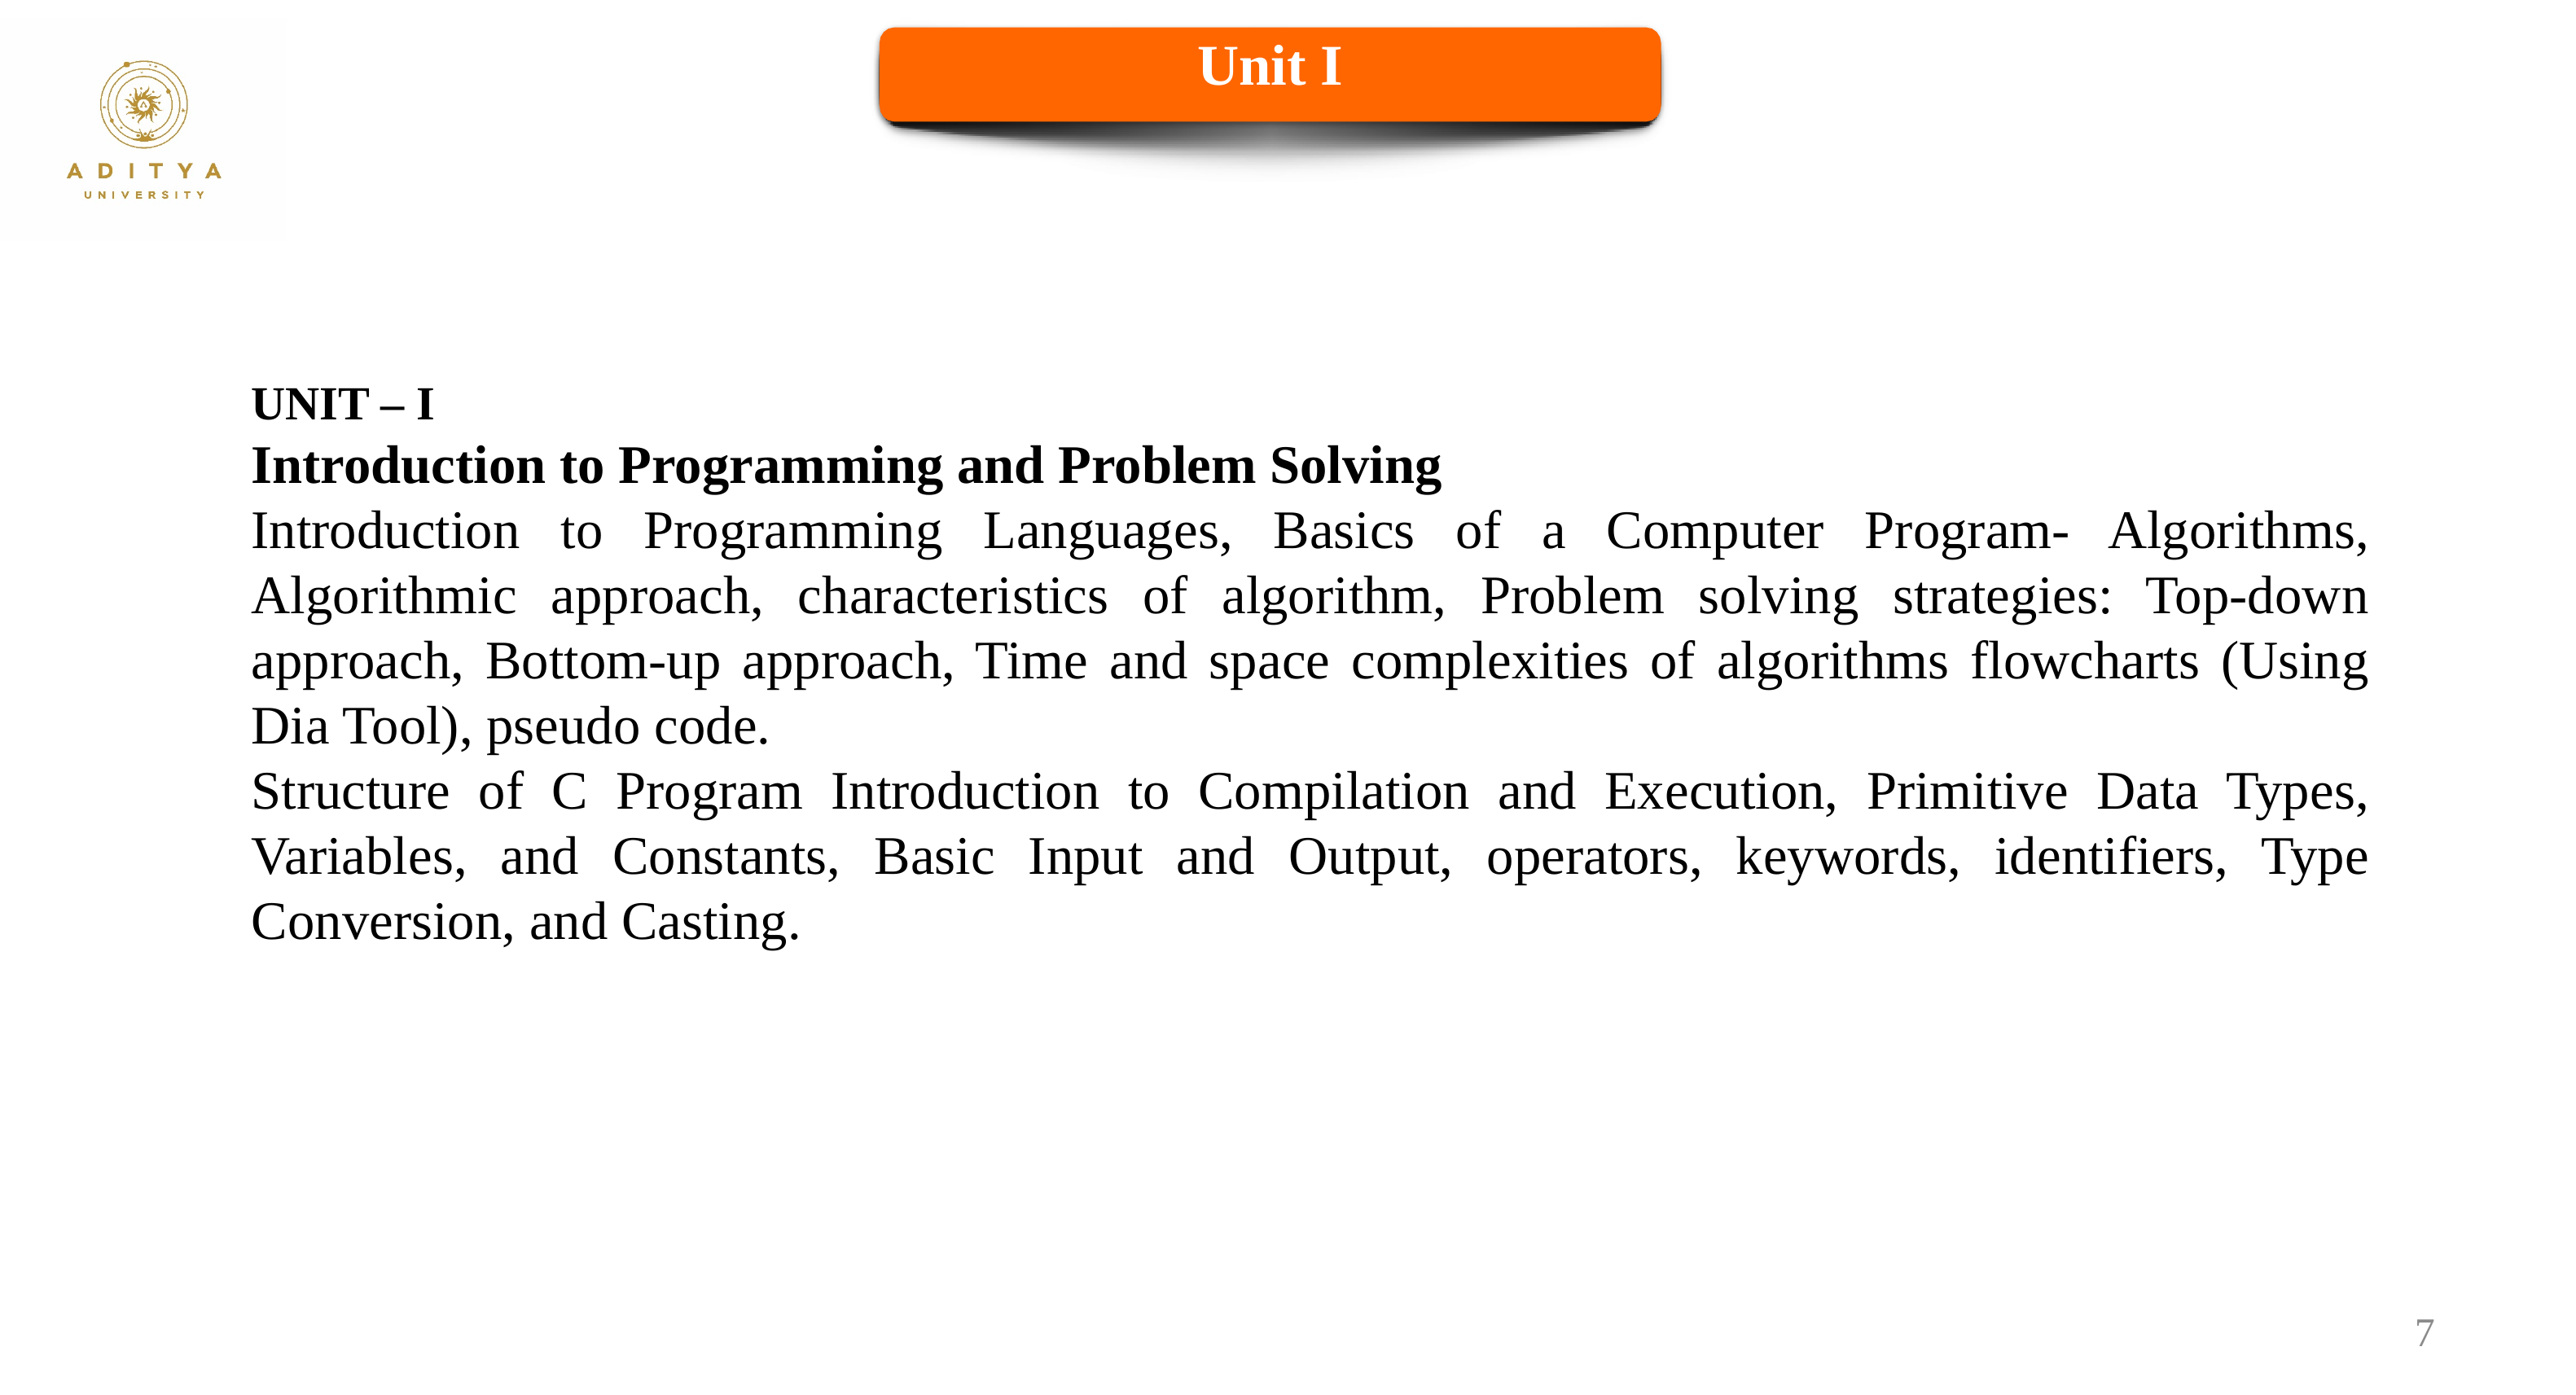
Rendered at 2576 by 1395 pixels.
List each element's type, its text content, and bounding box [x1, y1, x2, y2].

slide_number 7 [1845, 1292, 2447, 1367]
picture [0, 18, 287, 241]
text_box UNIT – I Introduction to Programming and Problem Solving Introduction to Programming Languages, Basics of a Computer Program- Algorithms, Algorithmic approach, characteristics of algorithm, Problem solving strategies: Top-down approach, Bottom-up approach, Time and space complexities of algorithms flowcharts (Using Dia Tool), pseudo code. Structure of C Program Introduction to Compilation and Execution, Primitive Data Types, Variables, and Constants, Basic Input and Output, operators, keywords, identifiers, Type Conversion, and Casting. [239, 366, 2385, 957]
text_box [847, 0, 1721, 235]
